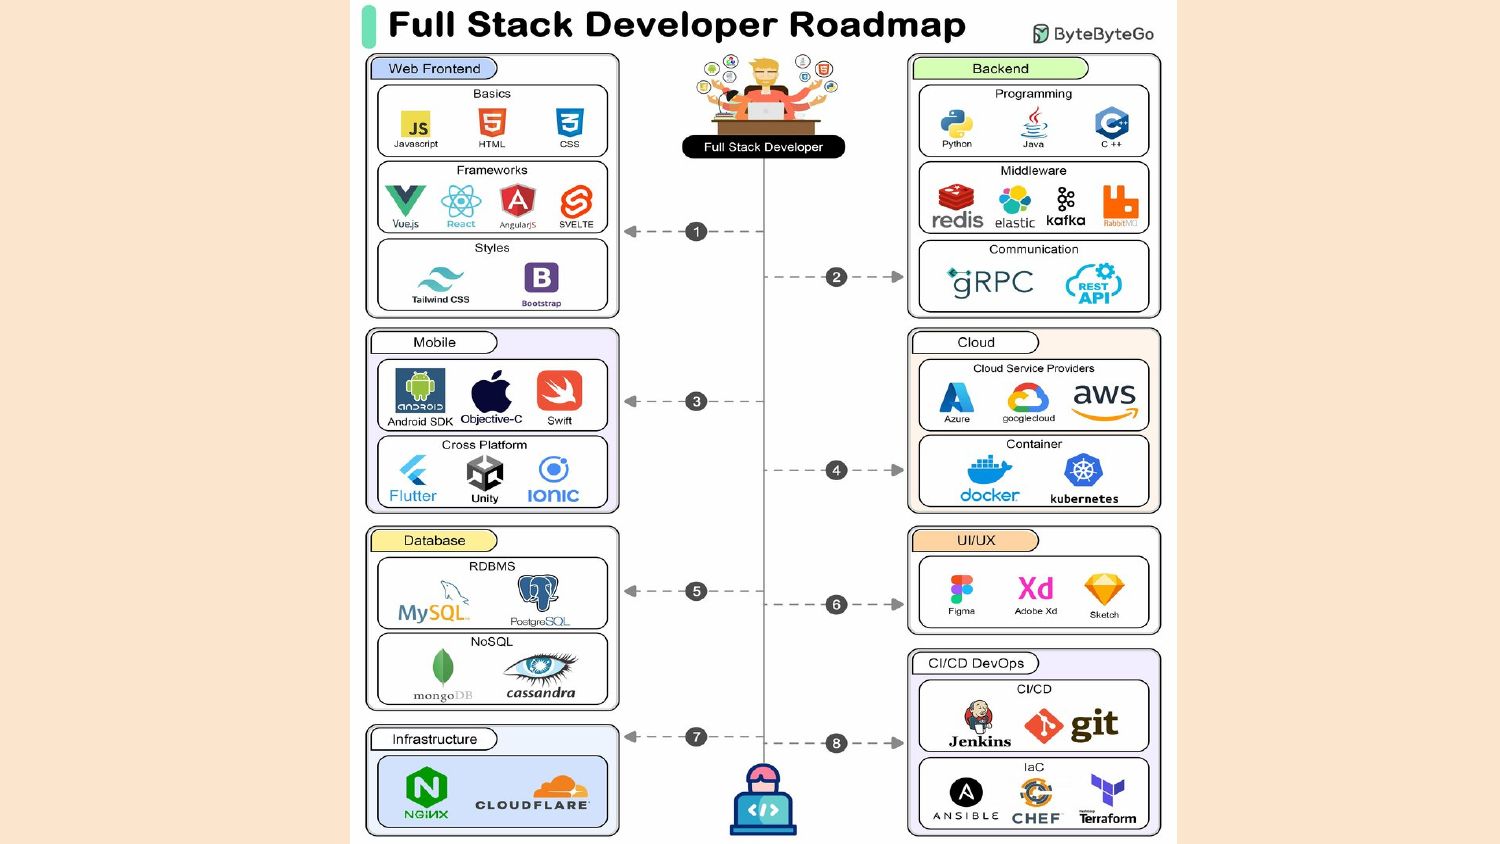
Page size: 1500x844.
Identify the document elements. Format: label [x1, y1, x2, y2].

picture [350, 0, 1177, 844]
